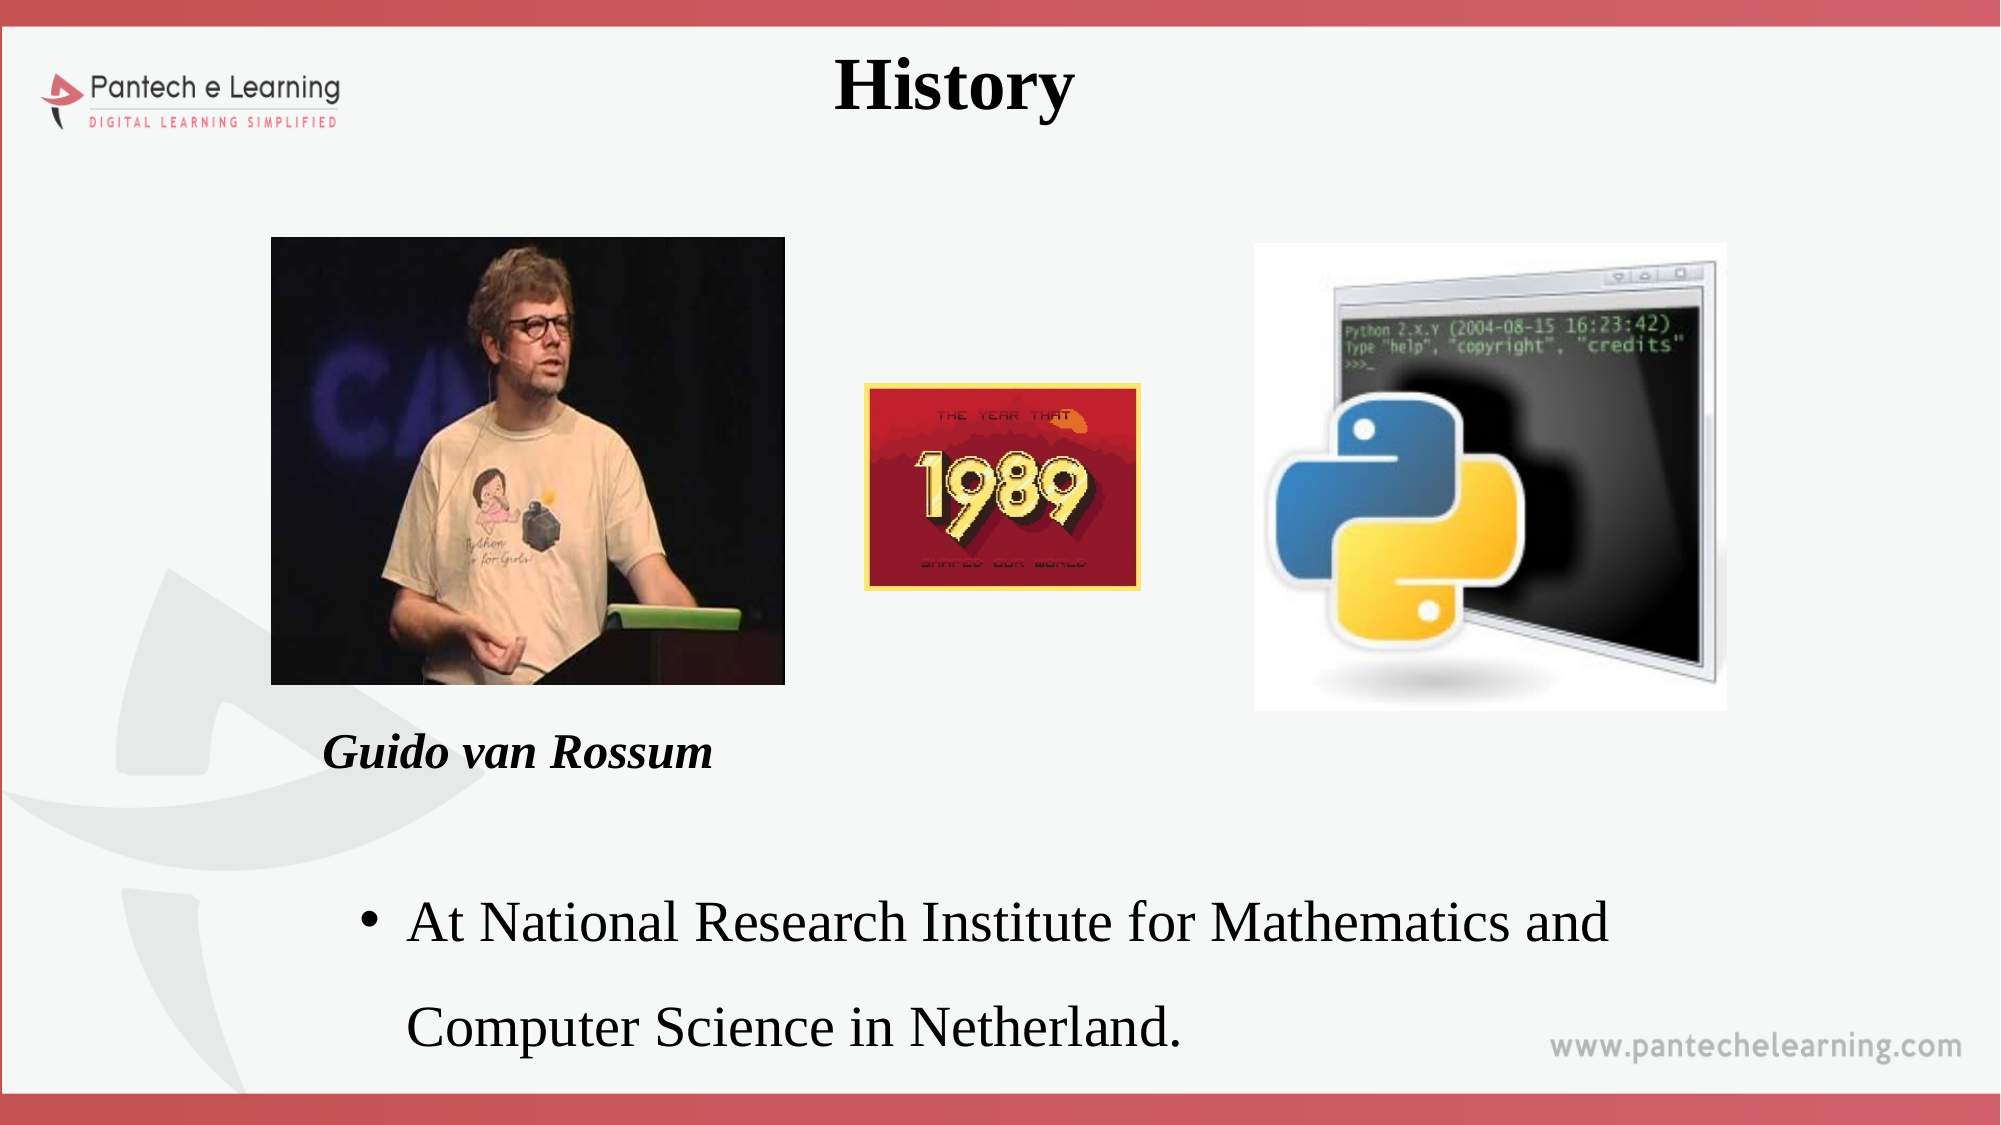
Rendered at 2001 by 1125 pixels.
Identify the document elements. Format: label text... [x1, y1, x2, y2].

picture [0, 0, 2001, 1125]
text_box History [409, 27, 1522, 132]
text_box At National Research Institute for Mathematics and Computer Science in Netherland. [344, 841, 1750, 1125]
text_box Guido van Rossum [307, 710, 749, 786]
